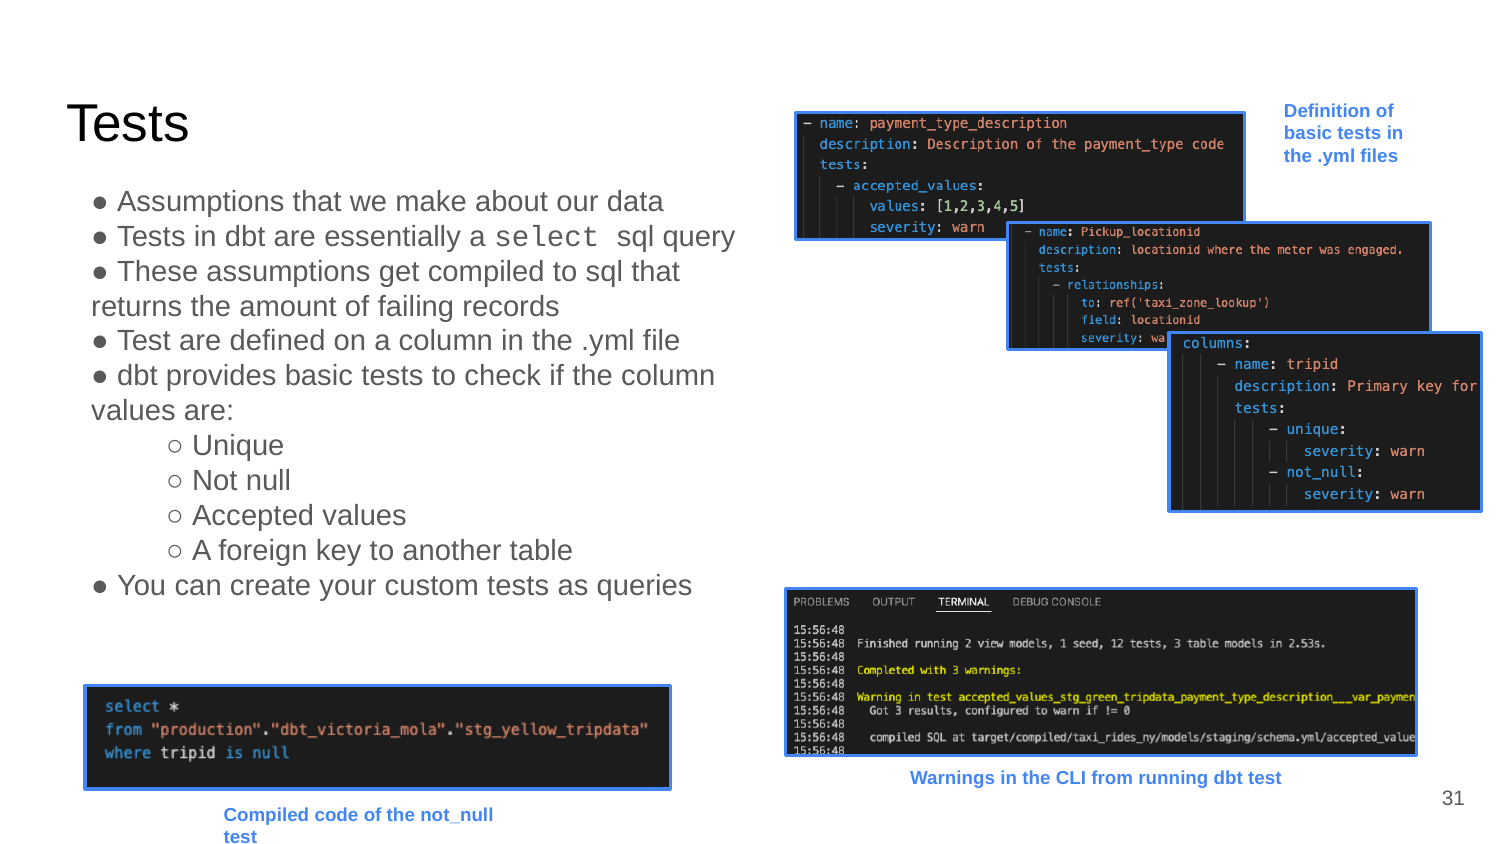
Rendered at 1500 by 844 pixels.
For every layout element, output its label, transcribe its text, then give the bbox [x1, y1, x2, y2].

text_box Definition of basic tests in the .yml files [1269, 83, 1442, 181]
text_box ● Assumptions that we make about our data ● Tests in dbt are essentially a select sql query ● These assumptions get compiled to sql that returns the amount of failing records ● Test are defined on a column in the .yml file ● dbt provides basic tests to check if the column values are: ○ Unique ○ Not null ○ Accepted values ○ A foreign key to another table ● You can create your custom tests as queries [76, 166, 756, 687]
text_box Compiled code of the not_null test [208, 796, 547, 844]
picture [786, 589, 1416, 755]
text_box Warnings in the CLI from running dbt test [895, 762, 1307, 800]
title Tests [51, 72, 1449, 167]
slide_number ‹#› [1389, 764, 1480, 830]
picture [796, 113, 1481, 511]
picture [86, 686, 670, 788]
